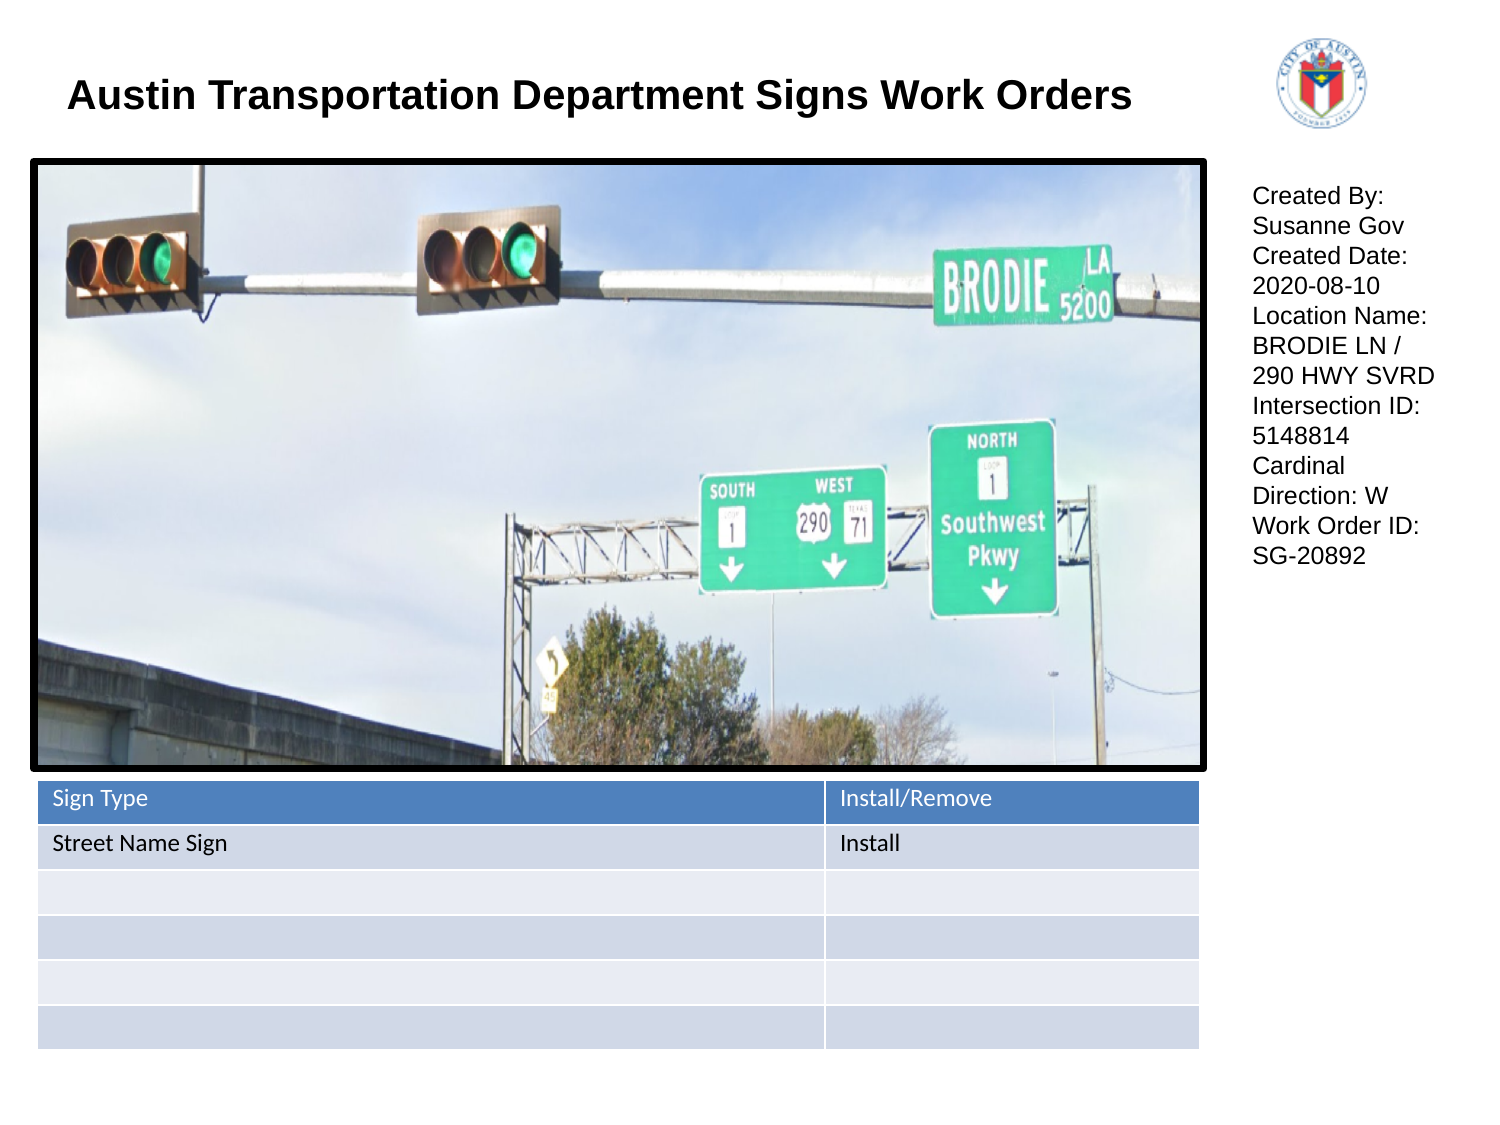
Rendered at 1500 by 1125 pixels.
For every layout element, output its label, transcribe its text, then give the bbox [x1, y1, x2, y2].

text_box Austin Transportation Department Signs Work Orders [51, 60, 1149, 125]
table_cell [38, 961, 824, 1004]
table_header Install/Remove [826, 781, 1199, 824]
table_cell Install [826, 826, 1199, 869]
table_cell [38, 871, 824, 914]
table_cell [38, 1006, 824, 1049]
table_cell [826, 916, 1199, 959]
table_header Sign Type [38, 781, 824, 824]
table_cell [826, 1006, 1199, 1049]
text_box Created By: Susanne Gov Created Date: 2020-08-10 Location Name: BRODIE LN / 290 HWY SVRD Intersection ID: 5148814 Cardinal Direction: W Work Order ID: SG-20892 [1237, 172, 1463, 577]
table_cell [826, 871, 1199, 914]
table_cell [826, 961, 1199, 1004]
picture [37, 164, 1201, 766]
table_cell Street Name Sign [38, 826, 824, 869]
table_cell [38, 916, 824, 959]
picture [1274, 37, 1369, 132]
